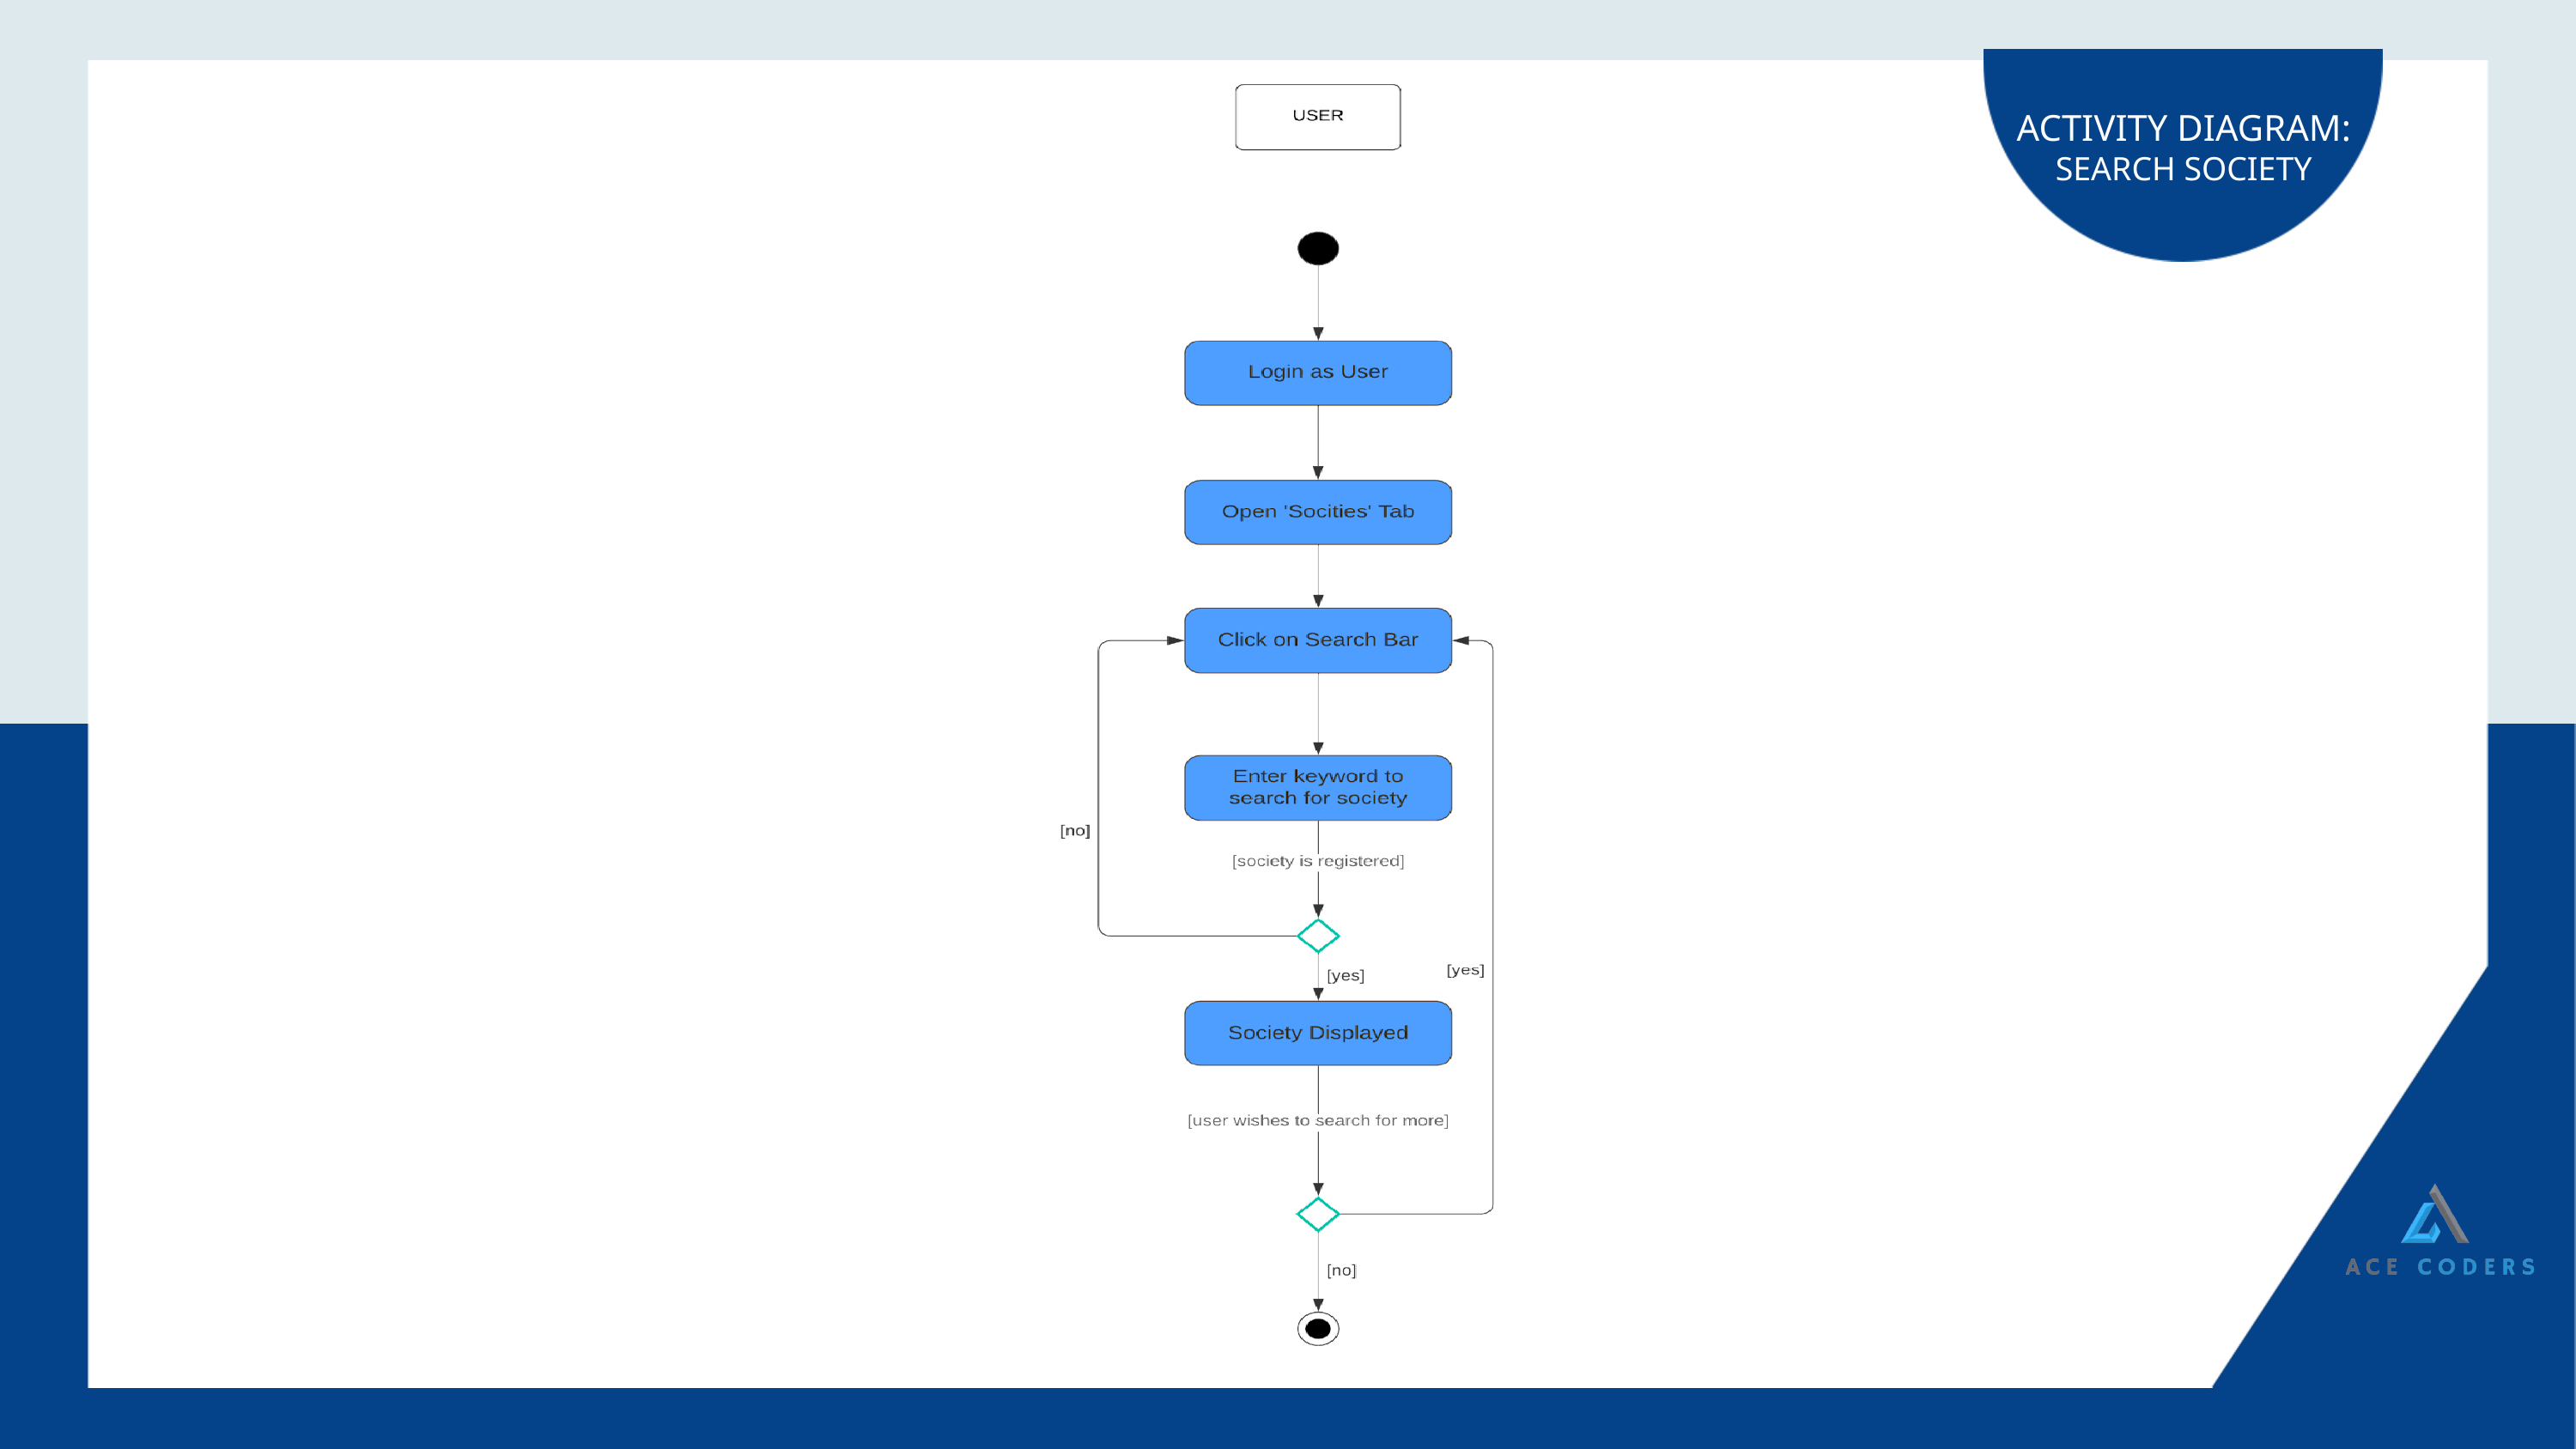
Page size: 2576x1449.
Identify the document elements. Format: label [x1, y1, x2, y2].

picture [1019, 52, 1535, 1379]
text_box [0, 724, 2576, 1449]
picture [2329, 1163, 2546, 1316]
text_box [88, 60, 2488, 1388]
text_box [1984, 49, 2383, 262]
